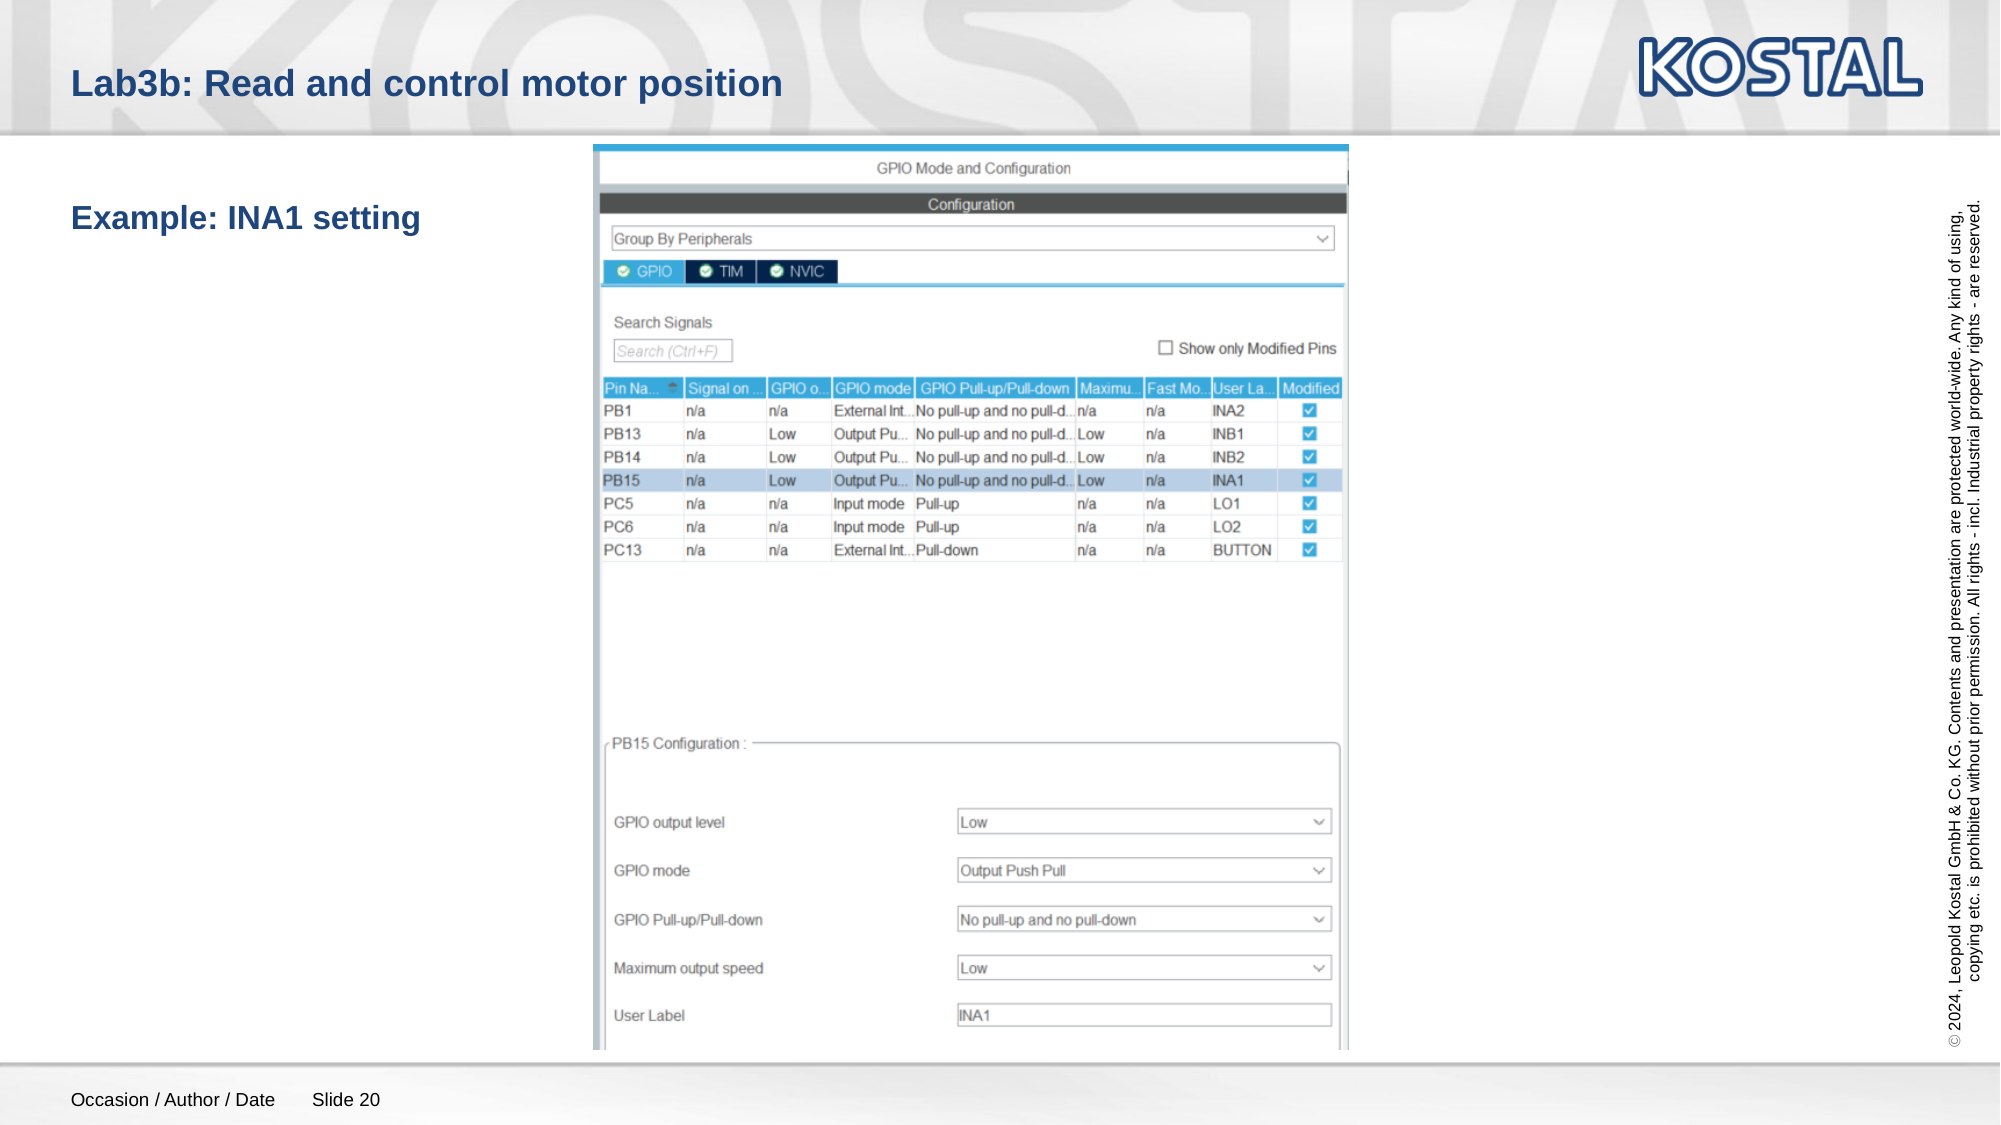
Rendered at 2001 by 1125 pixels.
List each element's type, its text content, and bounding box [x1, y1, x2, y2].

list Example: INA1 setting [70, 137, 969, 1035]
picture [0, 0, 2000, 1125]
title Lab3b: Read and control motor position [70, 18, 1583, 116]
